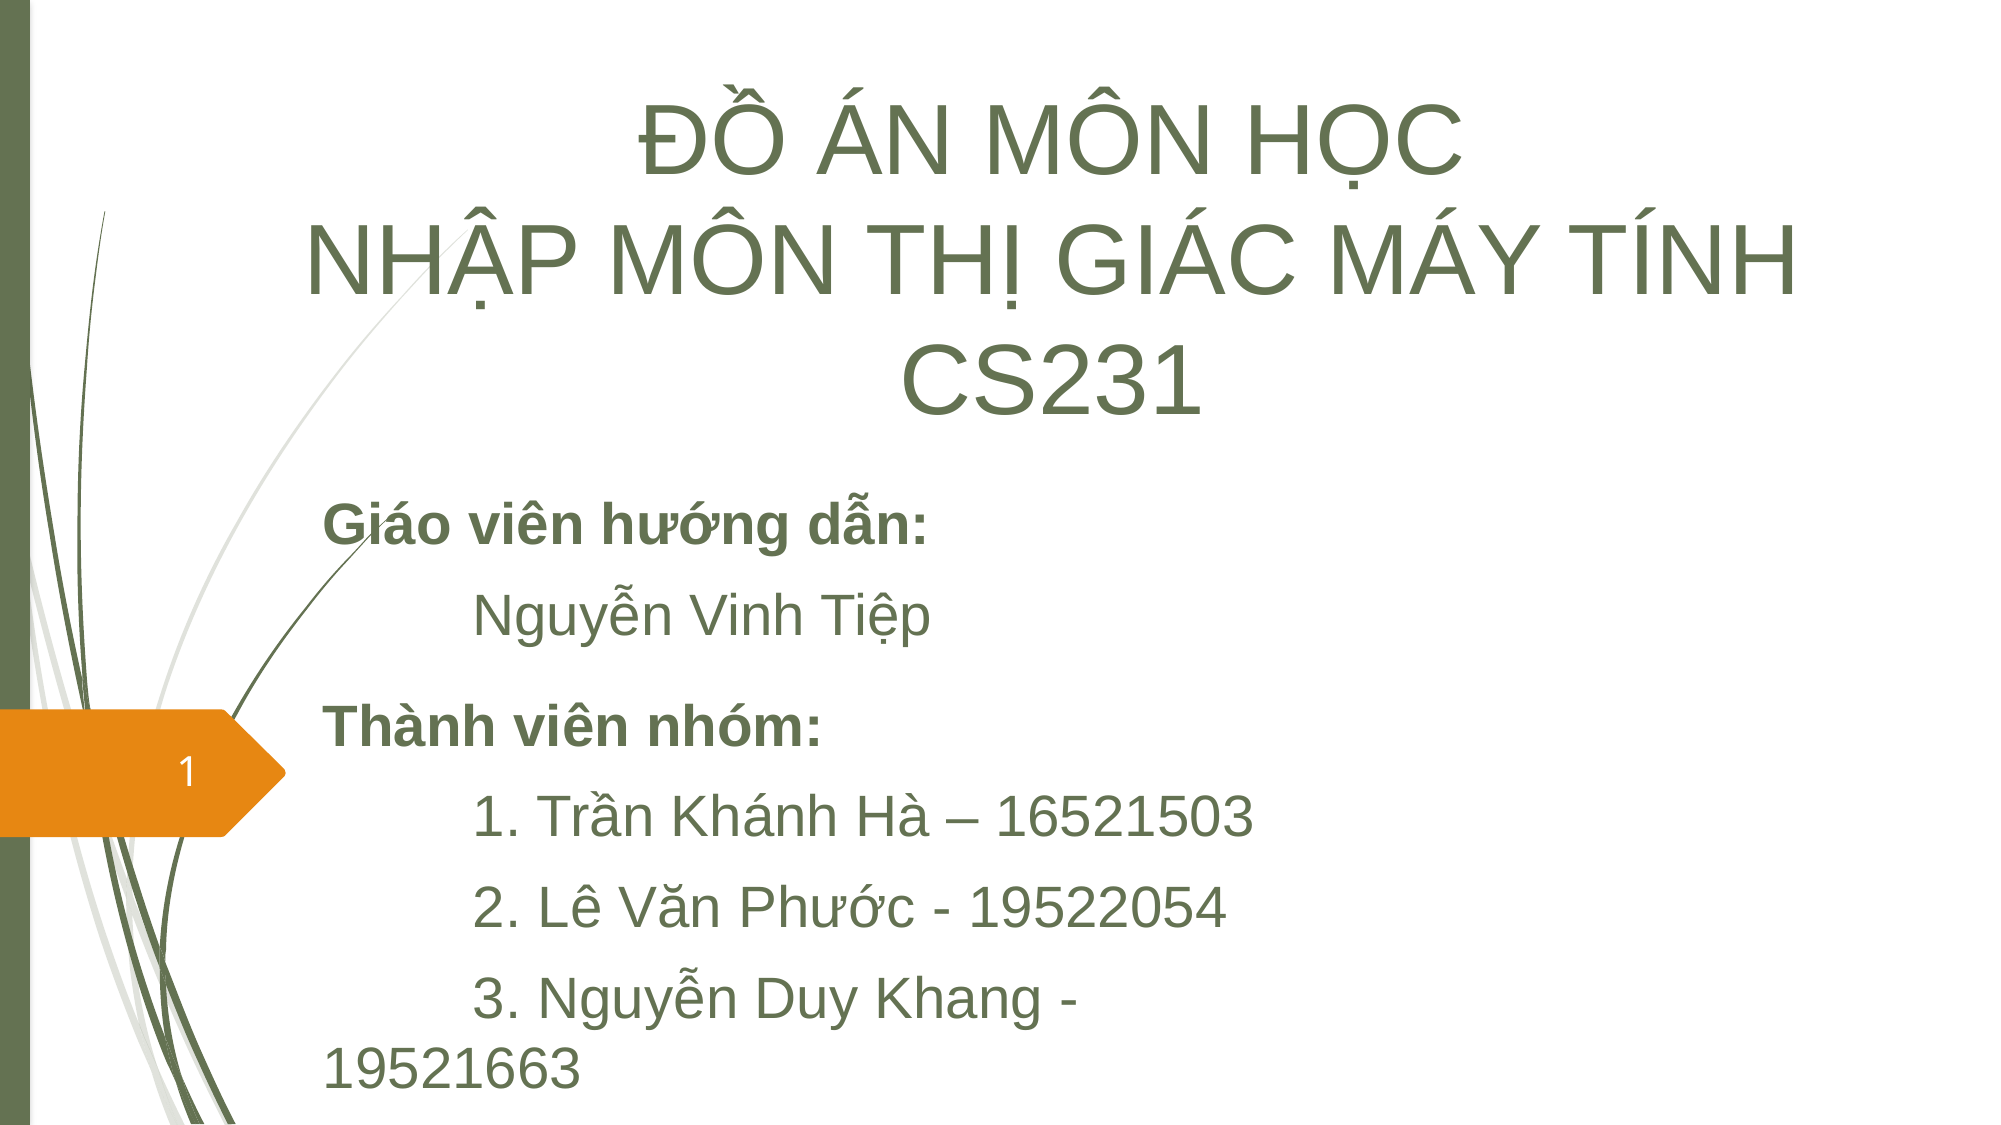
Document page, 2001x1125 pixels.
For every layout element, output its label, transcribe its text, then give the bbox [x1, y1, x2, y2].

slide_number 1 [87, 743, 216, 803]
title ĐỒ ÁN MÔN HỌC NHẬP MÔN THỊ GIÁC MÁY TÍNH CS231 [279, 62, 1825, 442]
text_box Giáo viên hướng dẫn: Nguyễn Vinh Tiệp [307, 478, 1000, 684]
subtitle Thành viên nhóm: 1. Trần Khánh Hà – 16521503 2. Lê Văn Phước - 19522054 3. Nguyễn Duy Khang - 19521663 [307, 680, 1343, 1063]
